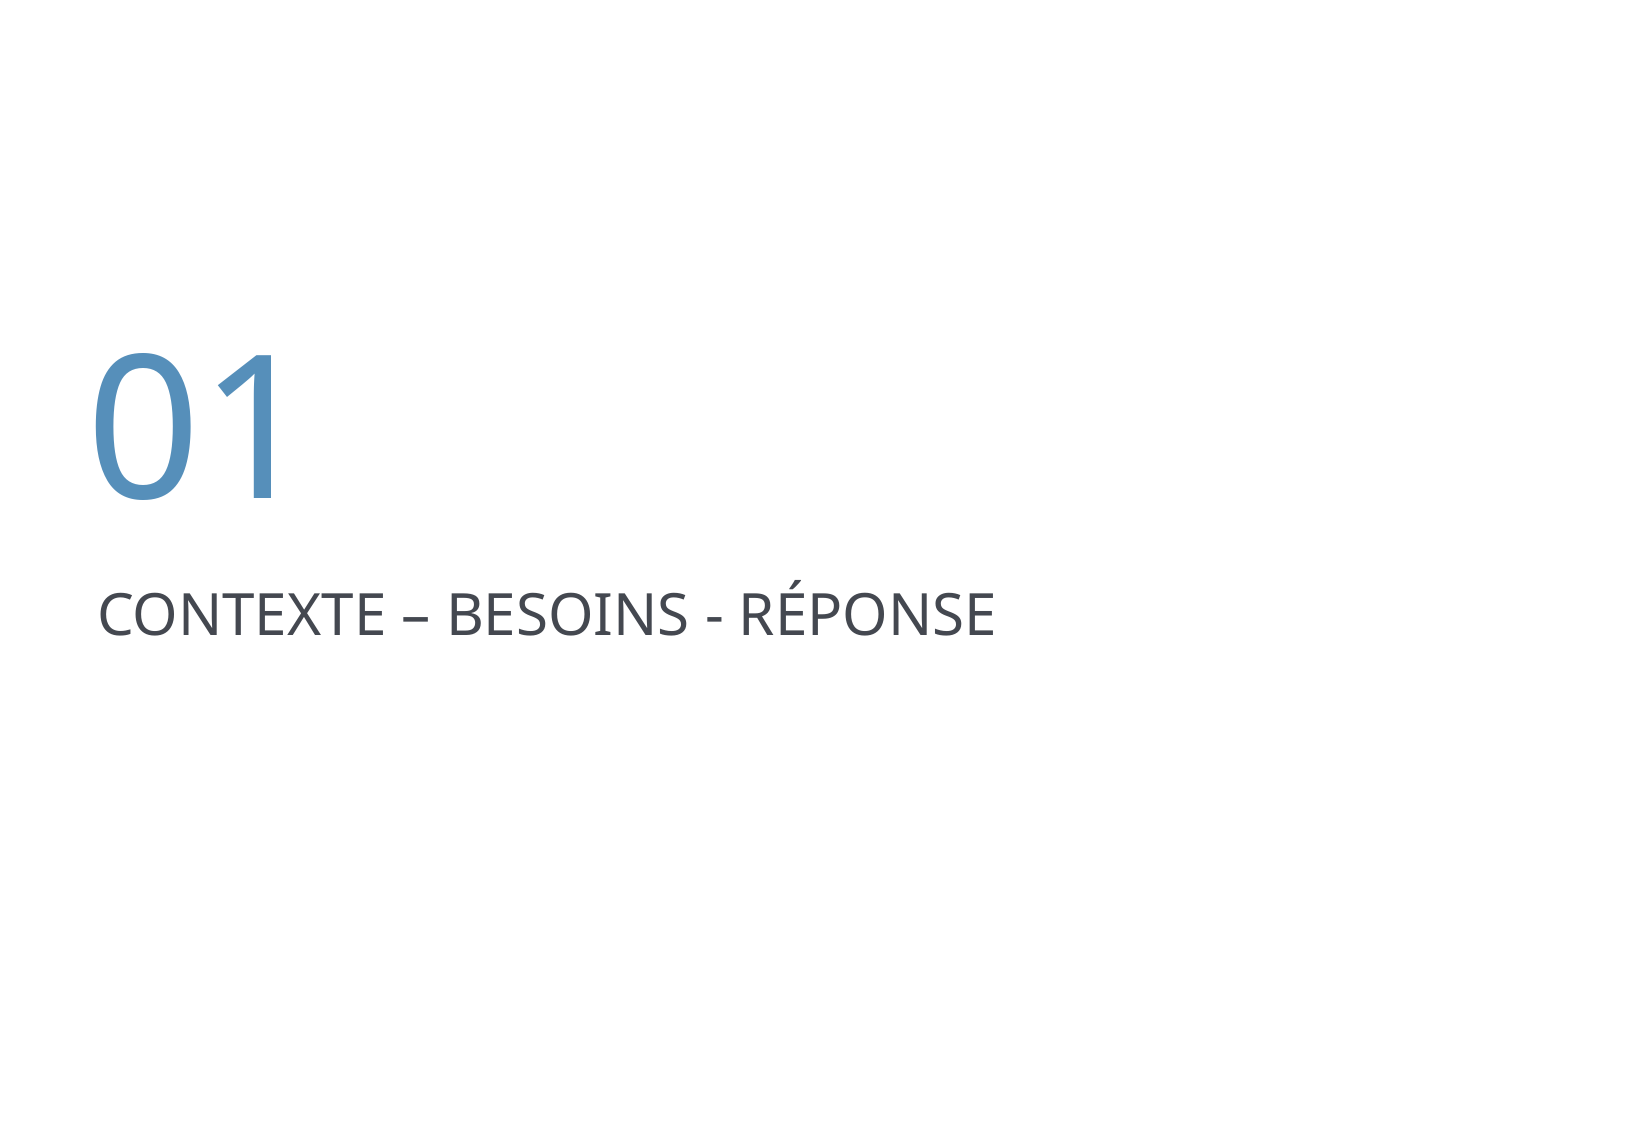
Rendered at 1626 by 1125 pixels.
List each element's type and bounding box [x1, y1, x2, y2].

text_box [81, 328, 1489, 771]
